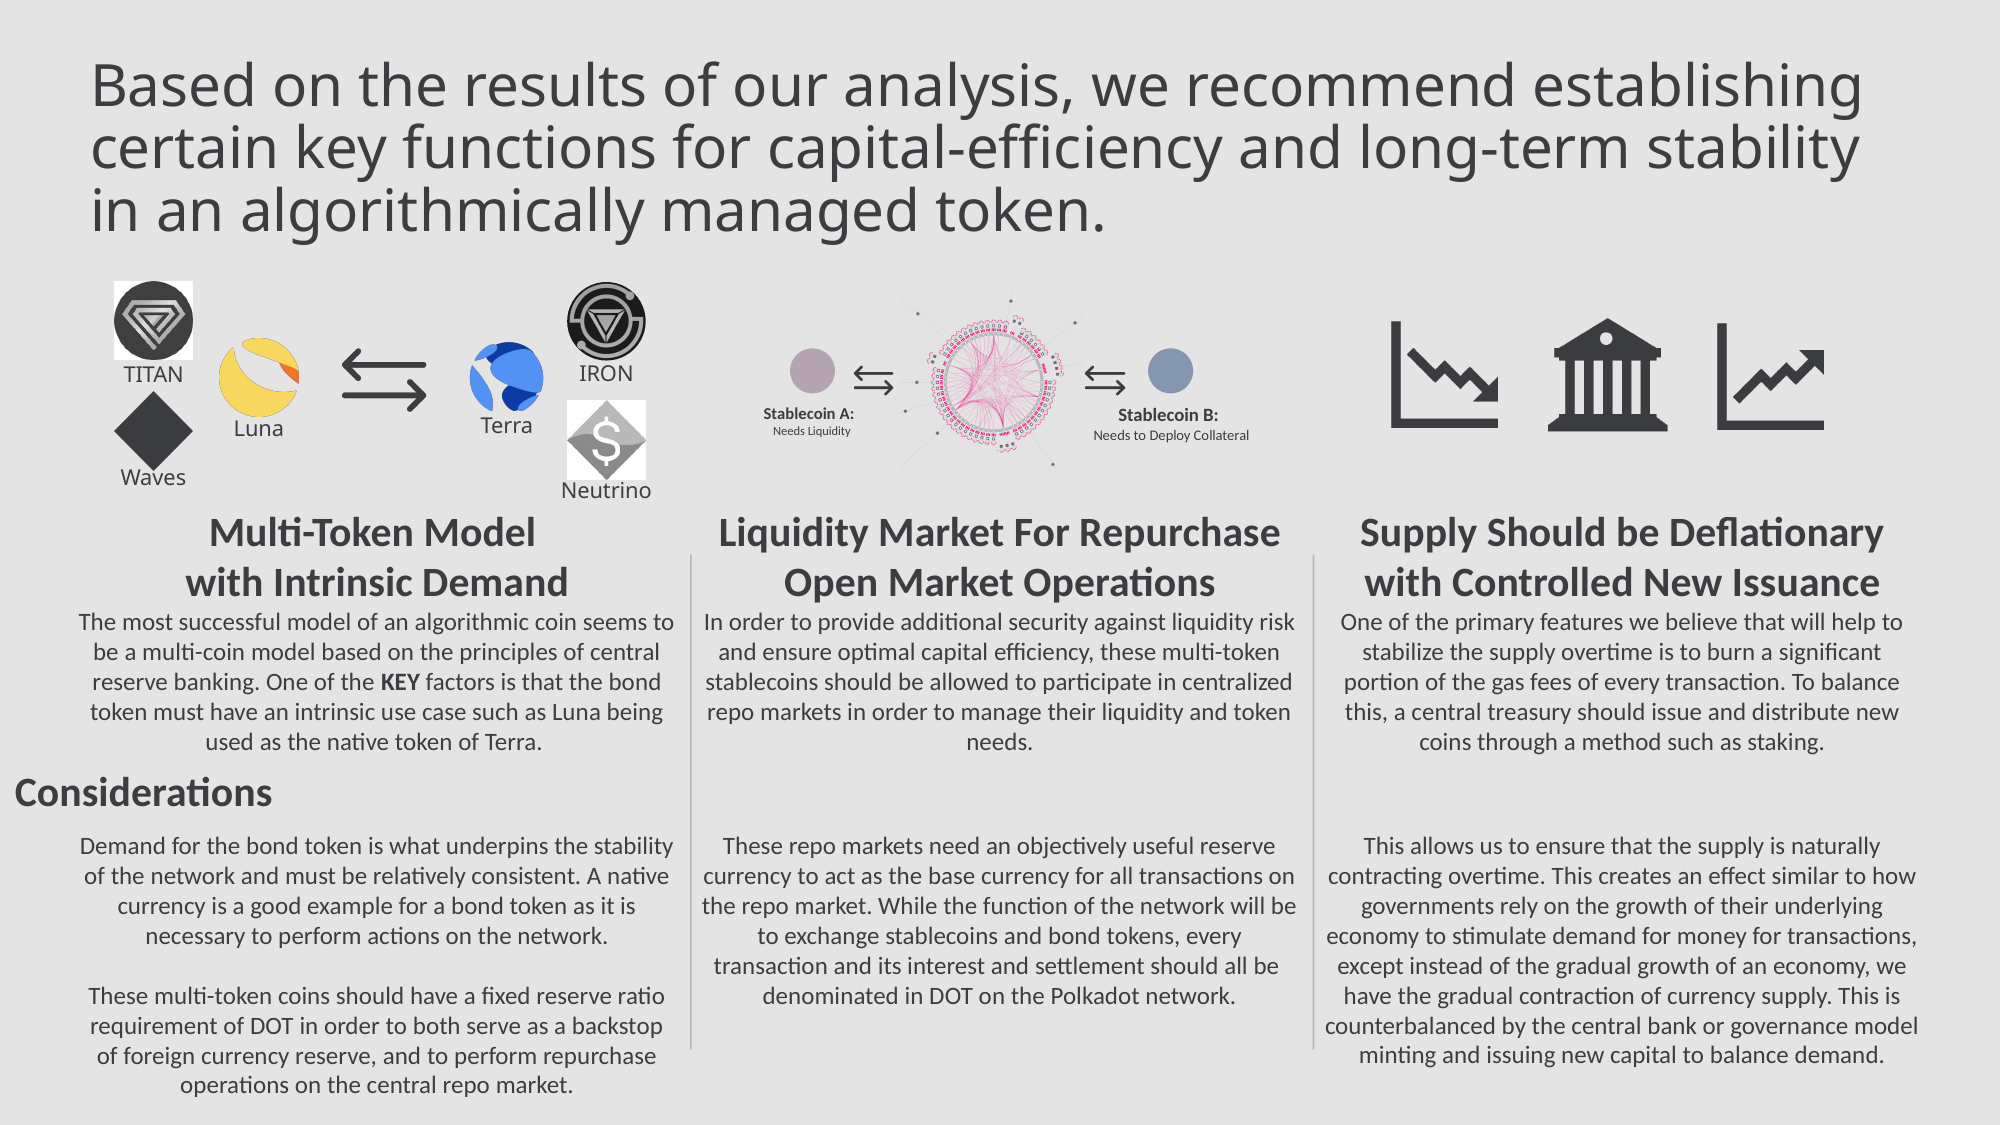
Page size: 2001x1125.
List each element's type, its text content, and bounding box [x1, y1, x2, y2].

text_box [427, 337, 587, 441]
picture [899, 290, 1127, 472]
text_box Stablecoin B: Needs to Deploy Collateral [1084, 395, 1270, 451]
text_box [179, 338, 339, 444]
text_box Supply Should be Deflationary with Controlled New Issuance One of the primary features we believe that will help to stabilize the supply overtime is to burn a significant portion of the gas fees of every transaction. To balance this, a central treasury should issue and distribute new coins through a method such as staking. [1315, 497, 1938, 763]
text_box [1147, 347, 1195, 395]
text_box [788, 347, 837, 395]
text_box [74, 281, 233, 390]
text_box Multi-Token Model with Intrinsic Demand The most successful model of an algorithmic coin seems to be a multi-coin model based on the principles of central reserve banking. One of the KEY factors is that the bond token must have an intrinsic use case such as Luna being used as the native token of Terra. [62, 497, 684, 763]
picture [1532, 299, 1683, 450]
title Based on the results of our analysis, we recommend establishing certain key functions for capital-efficiency and long-term stability in an algorithmically managed token. [75, 41, 1900, 259]
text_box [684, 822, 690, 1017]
text_box Demand for the bond token is what underpins the stability of the network and must be relatively consistent. A native currency is a good example for a bond token as it is necessary to perform actions on the network. These multi-token coins should have a fixed reserve ratio requirement of DOT in order to both serve as a backstop of foreign currency reserve, and to perform repurchase operations on the central repo market. [62, 822, 693, 1107]
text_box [74, 391, 233, 493]
picture [338, 334, 430, 426]
text_box This allows us to ensure that the supply is naturally contracting overtime. This creates an effect similar to how governments rely on the growth of their underlying economy to stimulate demand for money for transactions, except instead of the gradual growth of an economy, we have the gradual contraction of currency supply. This is counterbalanced by the central bank or governance model minting and issuing new capital to balance demand. [1307, 822, 1938, 1077]
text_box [527, 400, 686, 507]
picture [1369, 299, 1520, 450]
text_box Considerations [0, 757, 433, 823]
text_box These repo markets need an objectively useful reserve currency to act as the base currency for all transactions on the repo market. While the function of the network will be to exchange stablecoins and bond tokens, every transaction and its interest and settlement should all be denominated in DOT on the Polkadot network. [692, 822, 1312, 1017]
text_box Liquidity Market For Repurchase Open Market Operations In order to provide additional security against liquidity risk and ensure optimal capital efficiency, these multi-token stablecoins should be allowed to participate in centralized repo markets in order to manage their liquidity and token needs. [684, 497, 1315, 763]
picture [852, 359, 895, 402]
picture [1695, 301, 1846, 452]
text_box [527, 281, 686, 389]
text_box Stablecoin A: Needs Liquidity [715, 395, 899, 446]
